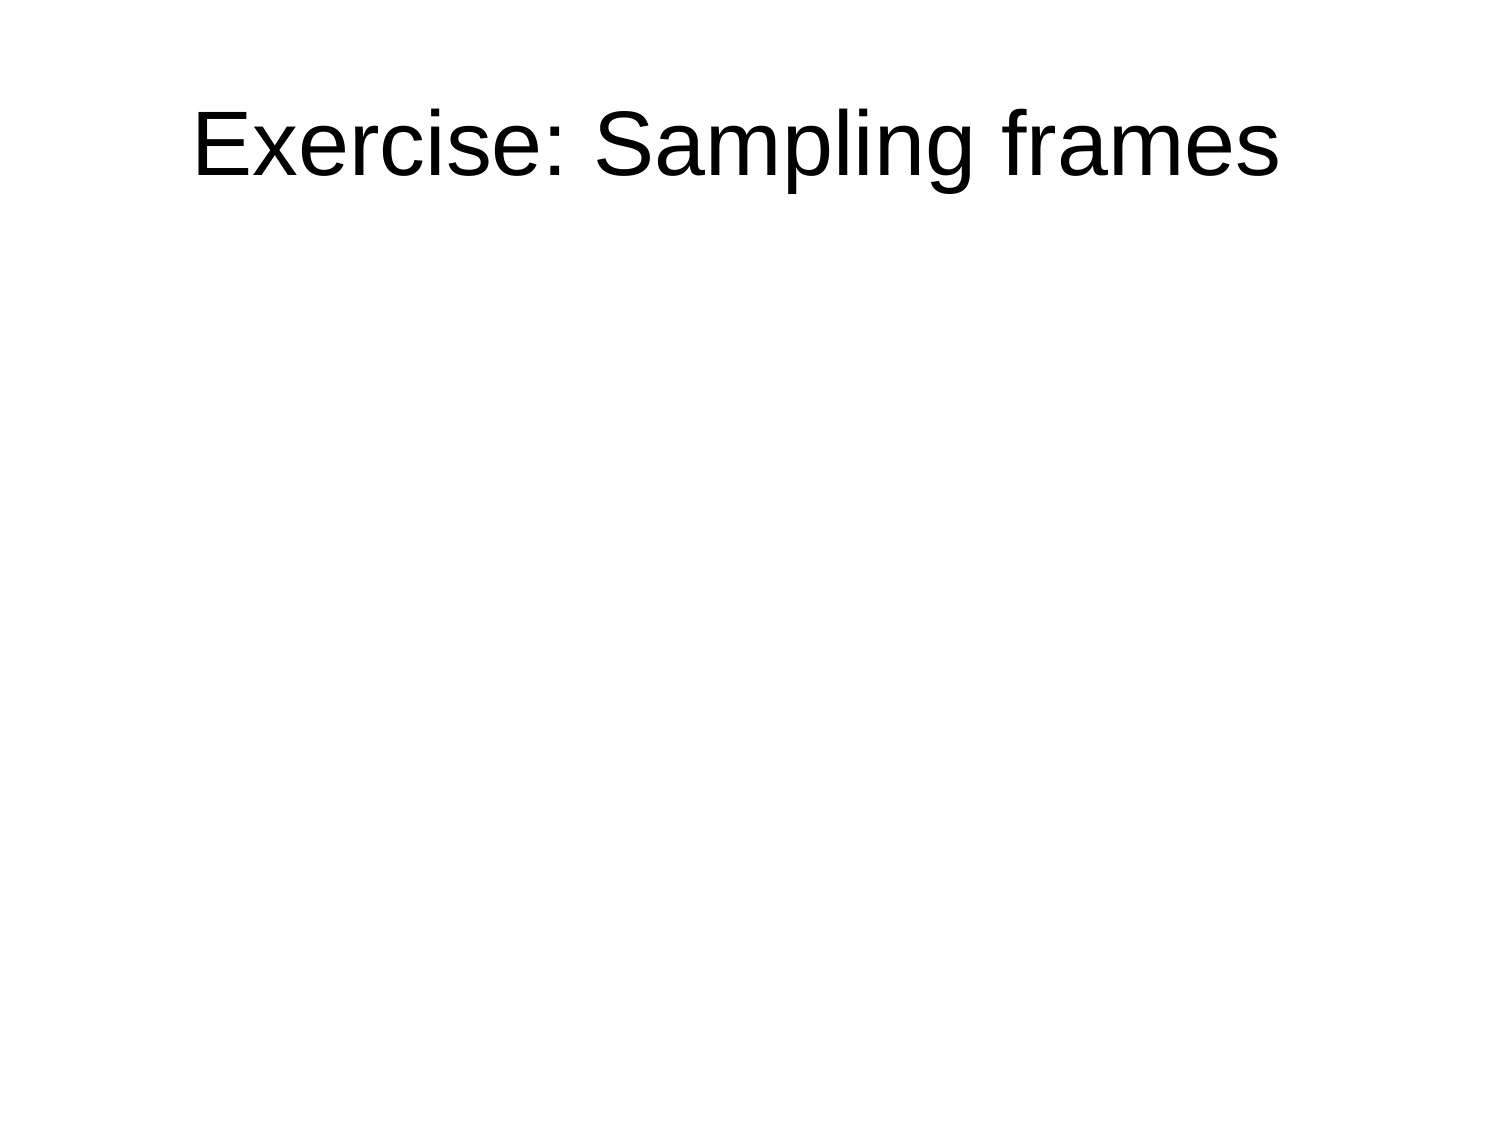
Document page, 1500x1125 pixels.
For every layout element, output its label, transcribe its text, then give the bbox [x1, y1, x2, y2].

title Exercise: Sampling frames [75, 45, 1425, 233]
